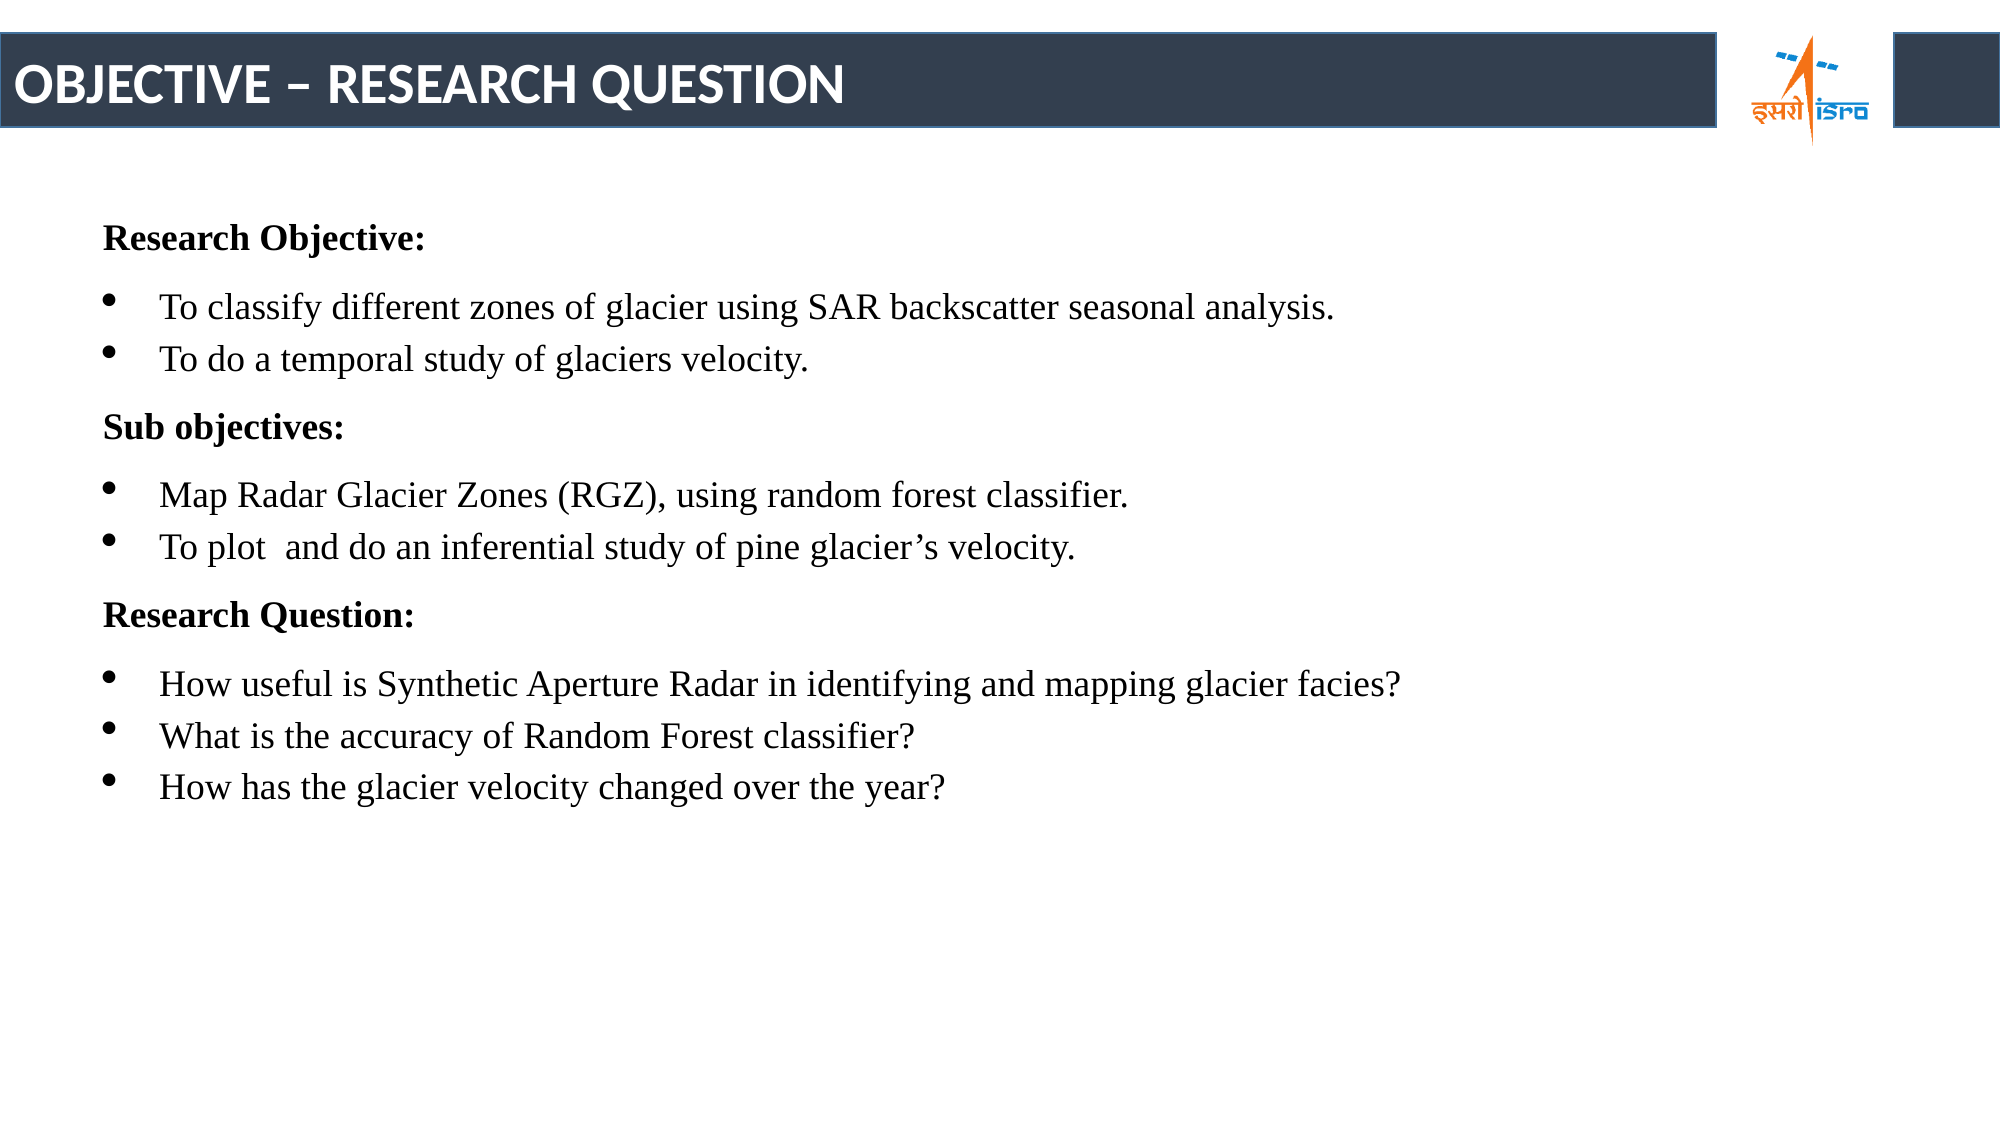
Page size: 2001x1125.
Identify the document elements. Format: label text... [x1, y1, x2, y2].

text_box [0, 33, 2000, 148]
text_box Research Objective: To classify different zones of glacier using SAR backscatter seasonal analysis. To do a temporal study of glaciers velocity. Sub objectives: Map Radar Glacier Zones (RGZ), using random forest classifier. To plot and do an inferential study of pine glacier’s velocity. Research Question: How useful is Synthetic Aperture Radar in identifying and mapping glacier facies? What is the accuracy of Random Forest classifier? How has the glacier velocity changed over the year? [88, 199, 1822, 815]
